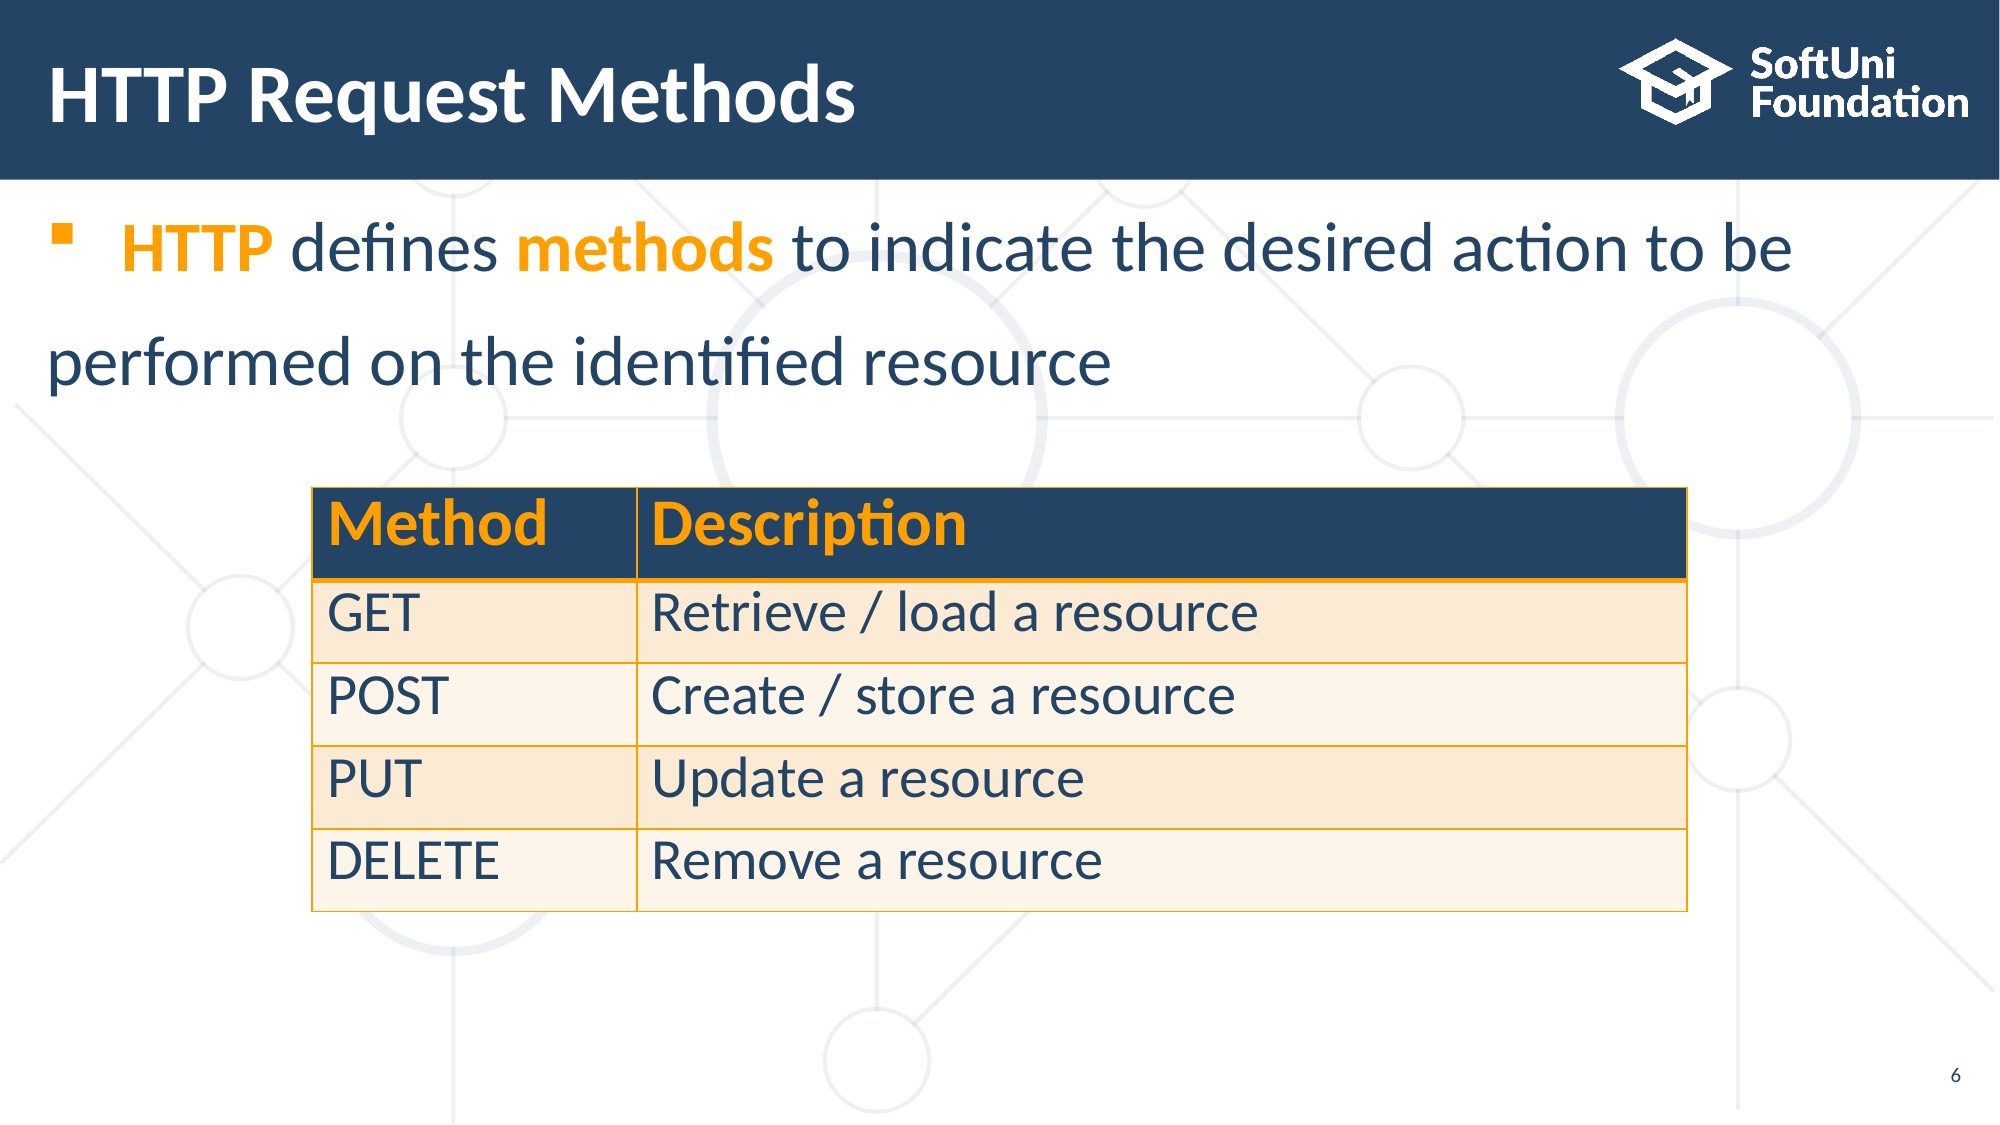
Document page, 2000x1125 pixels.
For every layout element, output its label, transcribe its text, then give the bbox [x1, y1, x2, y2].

table_header Description [638, 488, 1686, 578]
text_box HTTP defines methods to indicate the desired action to be performed on the identified resource [31, 188, 1968, 1103]
table_cell Create / store a resource [638, 664, 1686, 745]
table_header Method [313, 488, 636, 578]
table_cell Update a resource [638, 747, 1686, 828]
table_cell DELETE [313, 830, 636, 911]
table_cell POST [313, 664, 636, 745]
table_cell Retrieve / load a resource [638, 583, 1686, 662]
table_cell Remove a resource [638, 830, 1686, 911]
text_box HTTP Request Methods [31, 16, 1591, 162]
table_cell GET [313, 583, 636, 662]
picture [1618, 38, 1968, 125]
table_cell PUT [313, 747, 636, 828]
